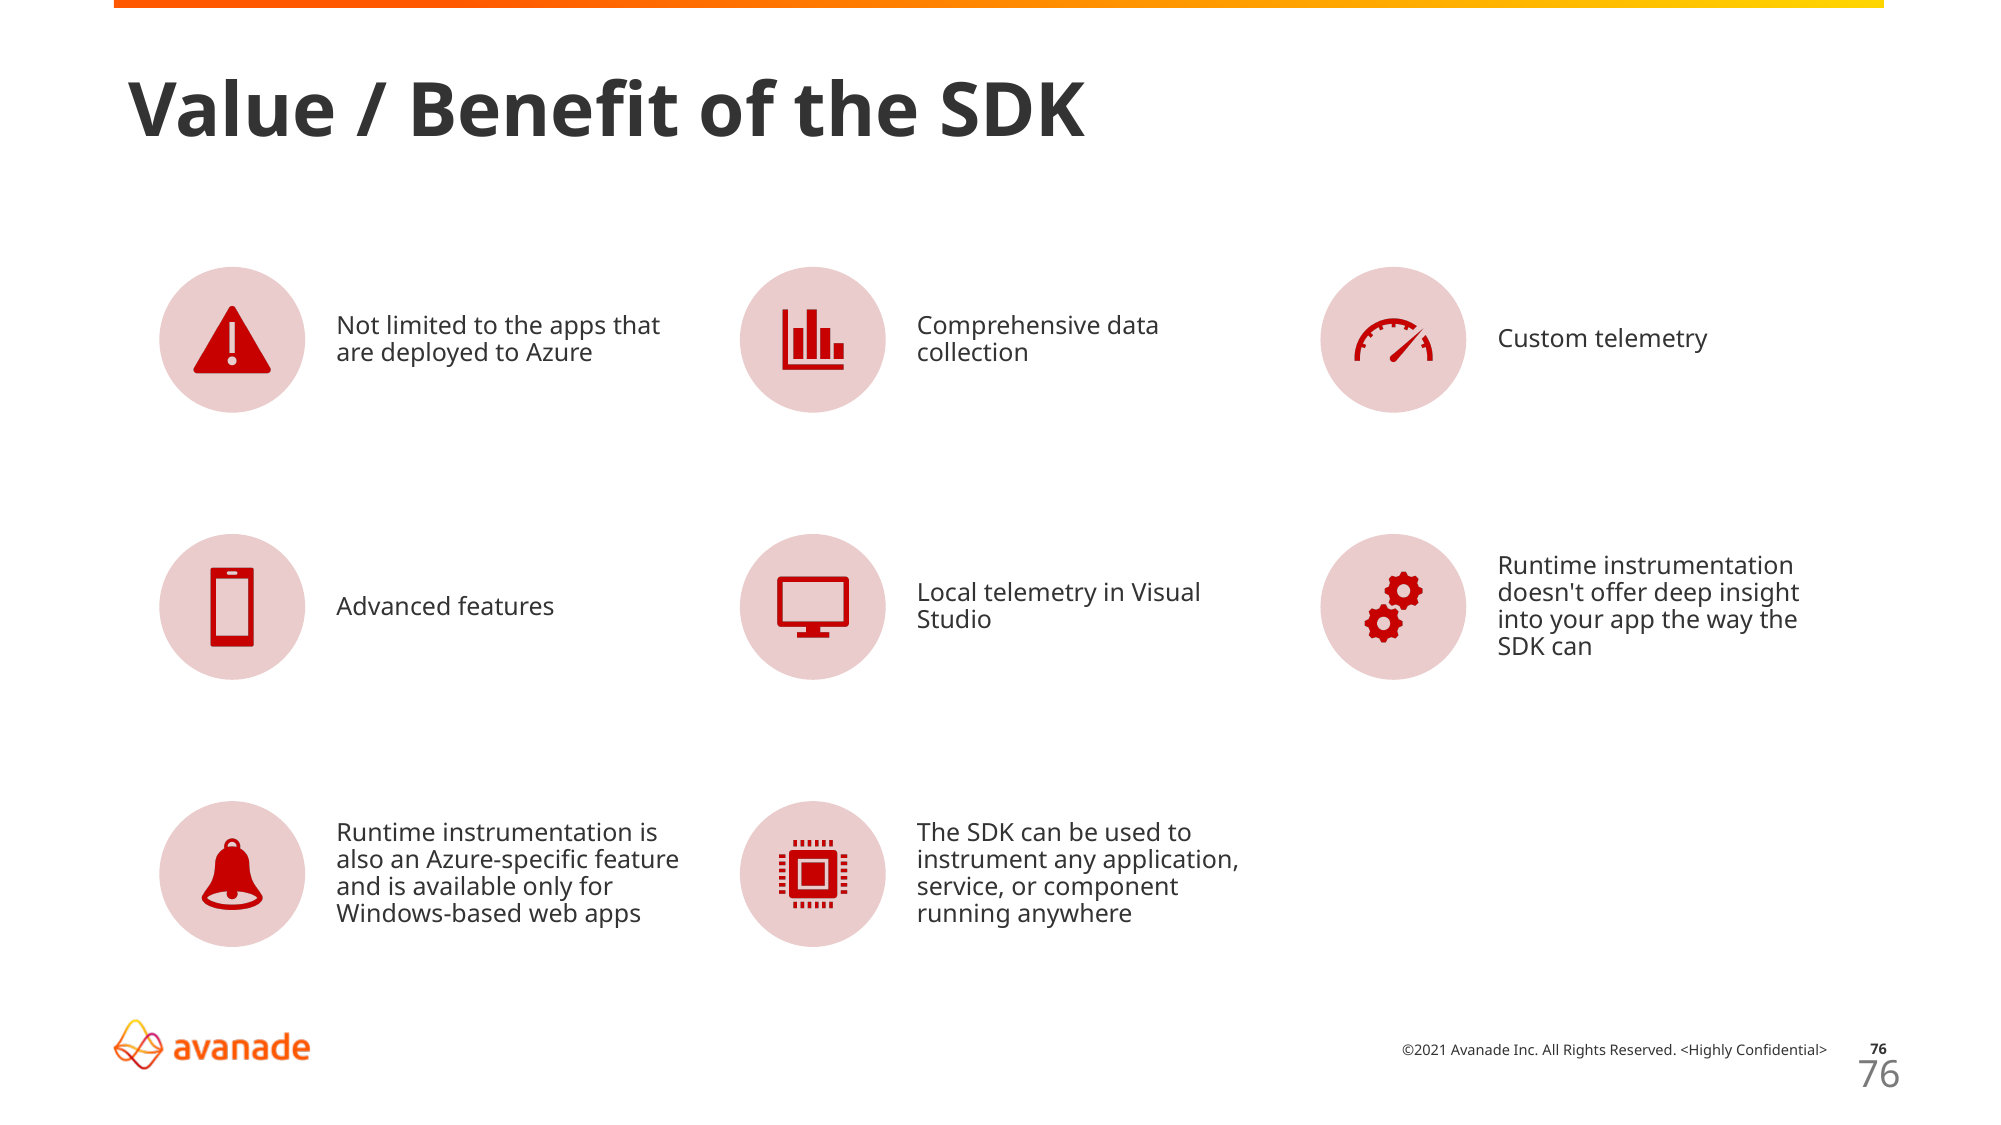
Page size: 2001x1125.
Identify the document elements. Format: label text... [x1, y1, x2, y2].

picture [93, 999, 339, 1090]
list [157, 249, 1843, 964]
slide_number 76 [1842, 1042, 1925, 1103]
title Value / Benefit of the SDK [113, 64, 1883, 228]
